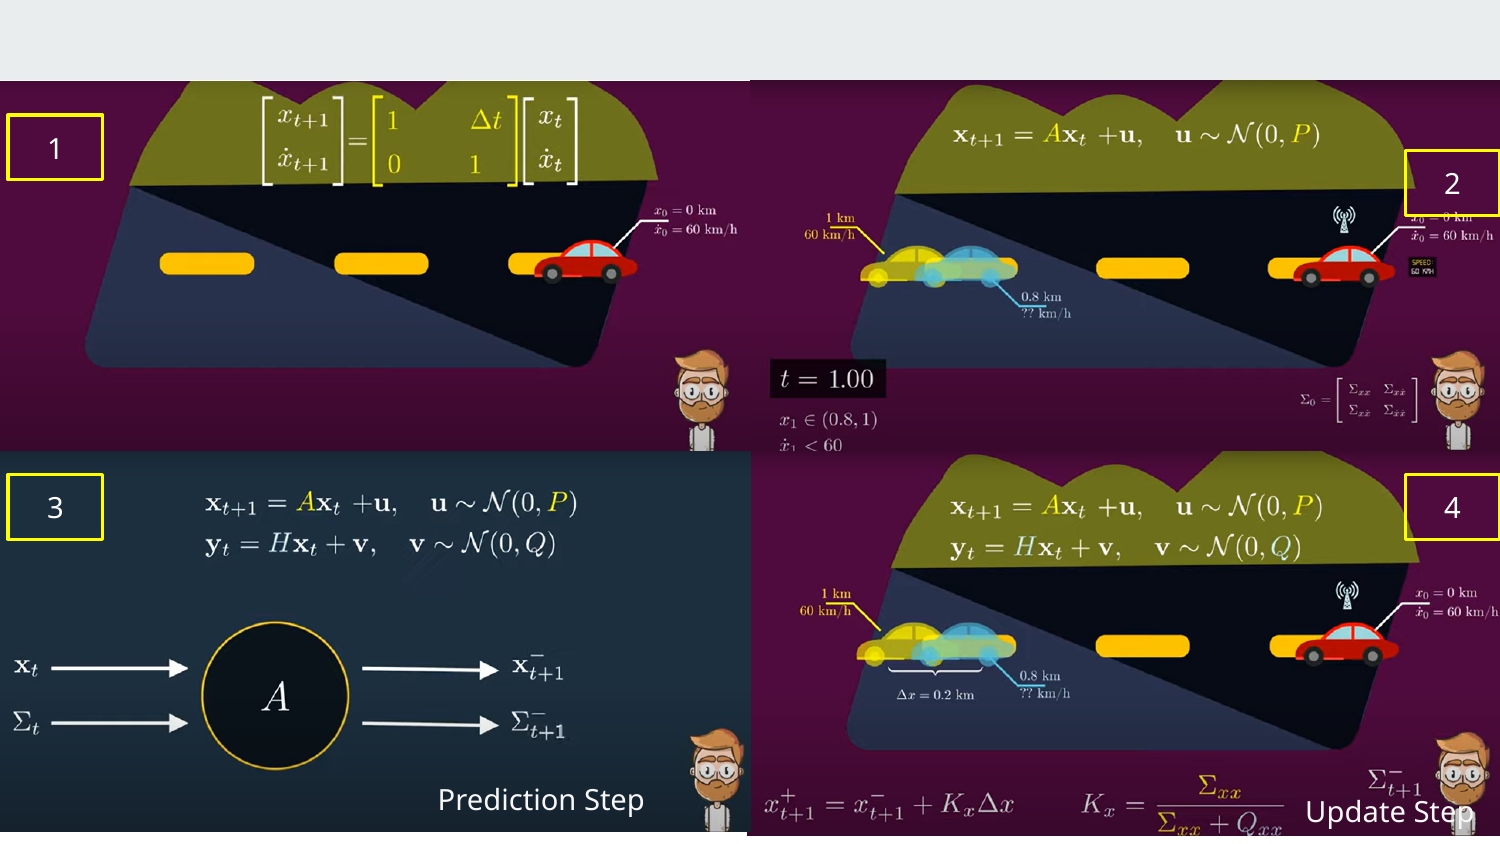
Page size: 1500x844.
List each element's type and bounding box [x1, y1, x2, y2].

picture [0, 80, 1500, 837]
